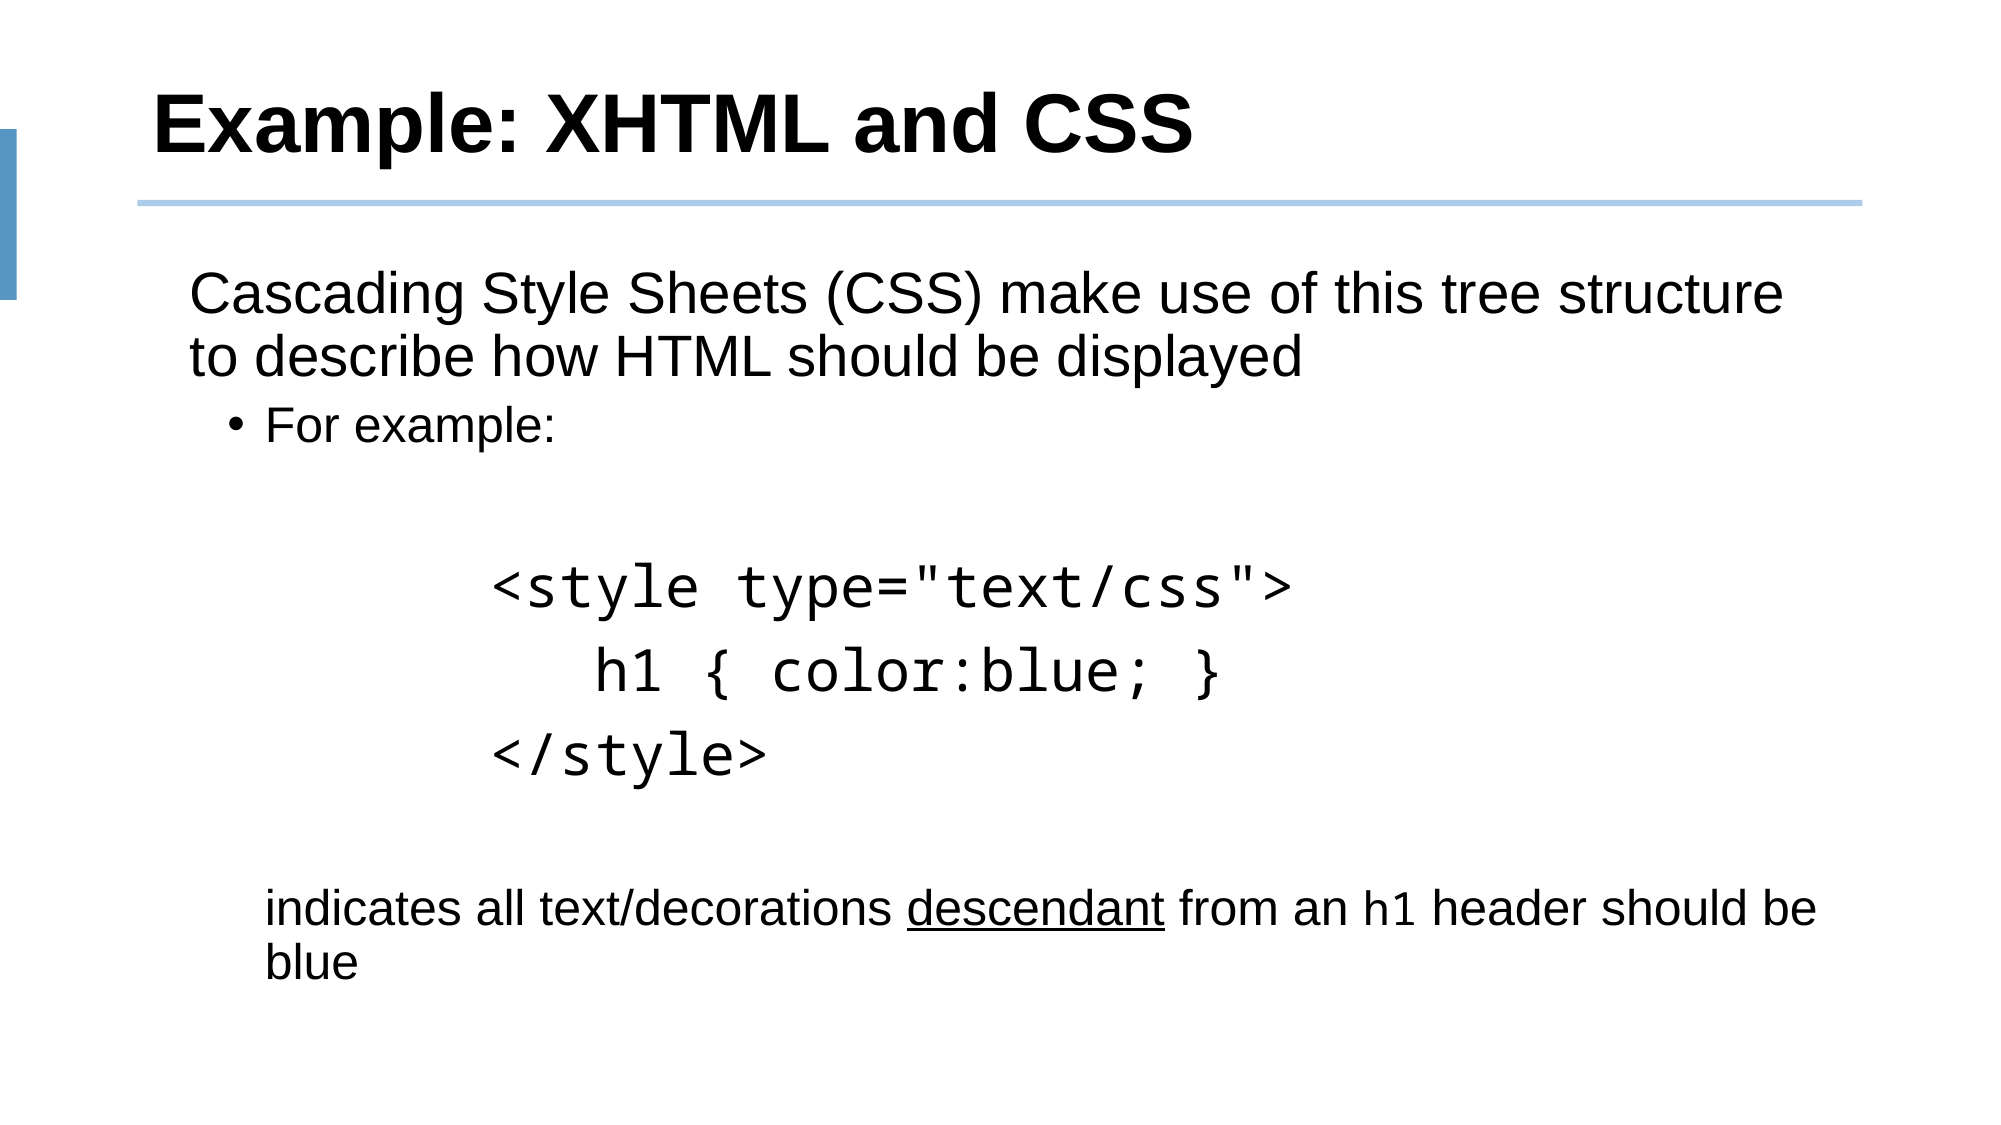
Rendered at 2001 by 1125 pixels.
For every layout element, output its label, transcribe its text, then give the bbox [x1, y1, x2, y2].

list Cascading Style Sheets (CSS) make use of this tree structure to describe how HTML should be displayed For example: <style type="text/css"> h1 { color:blue; } </style> indicates all text/decorations descendant from an h1 header should be blue [137, 255, 1863, 998]
title Example: XHTML and CSS [137, 42, 1863, 208]
